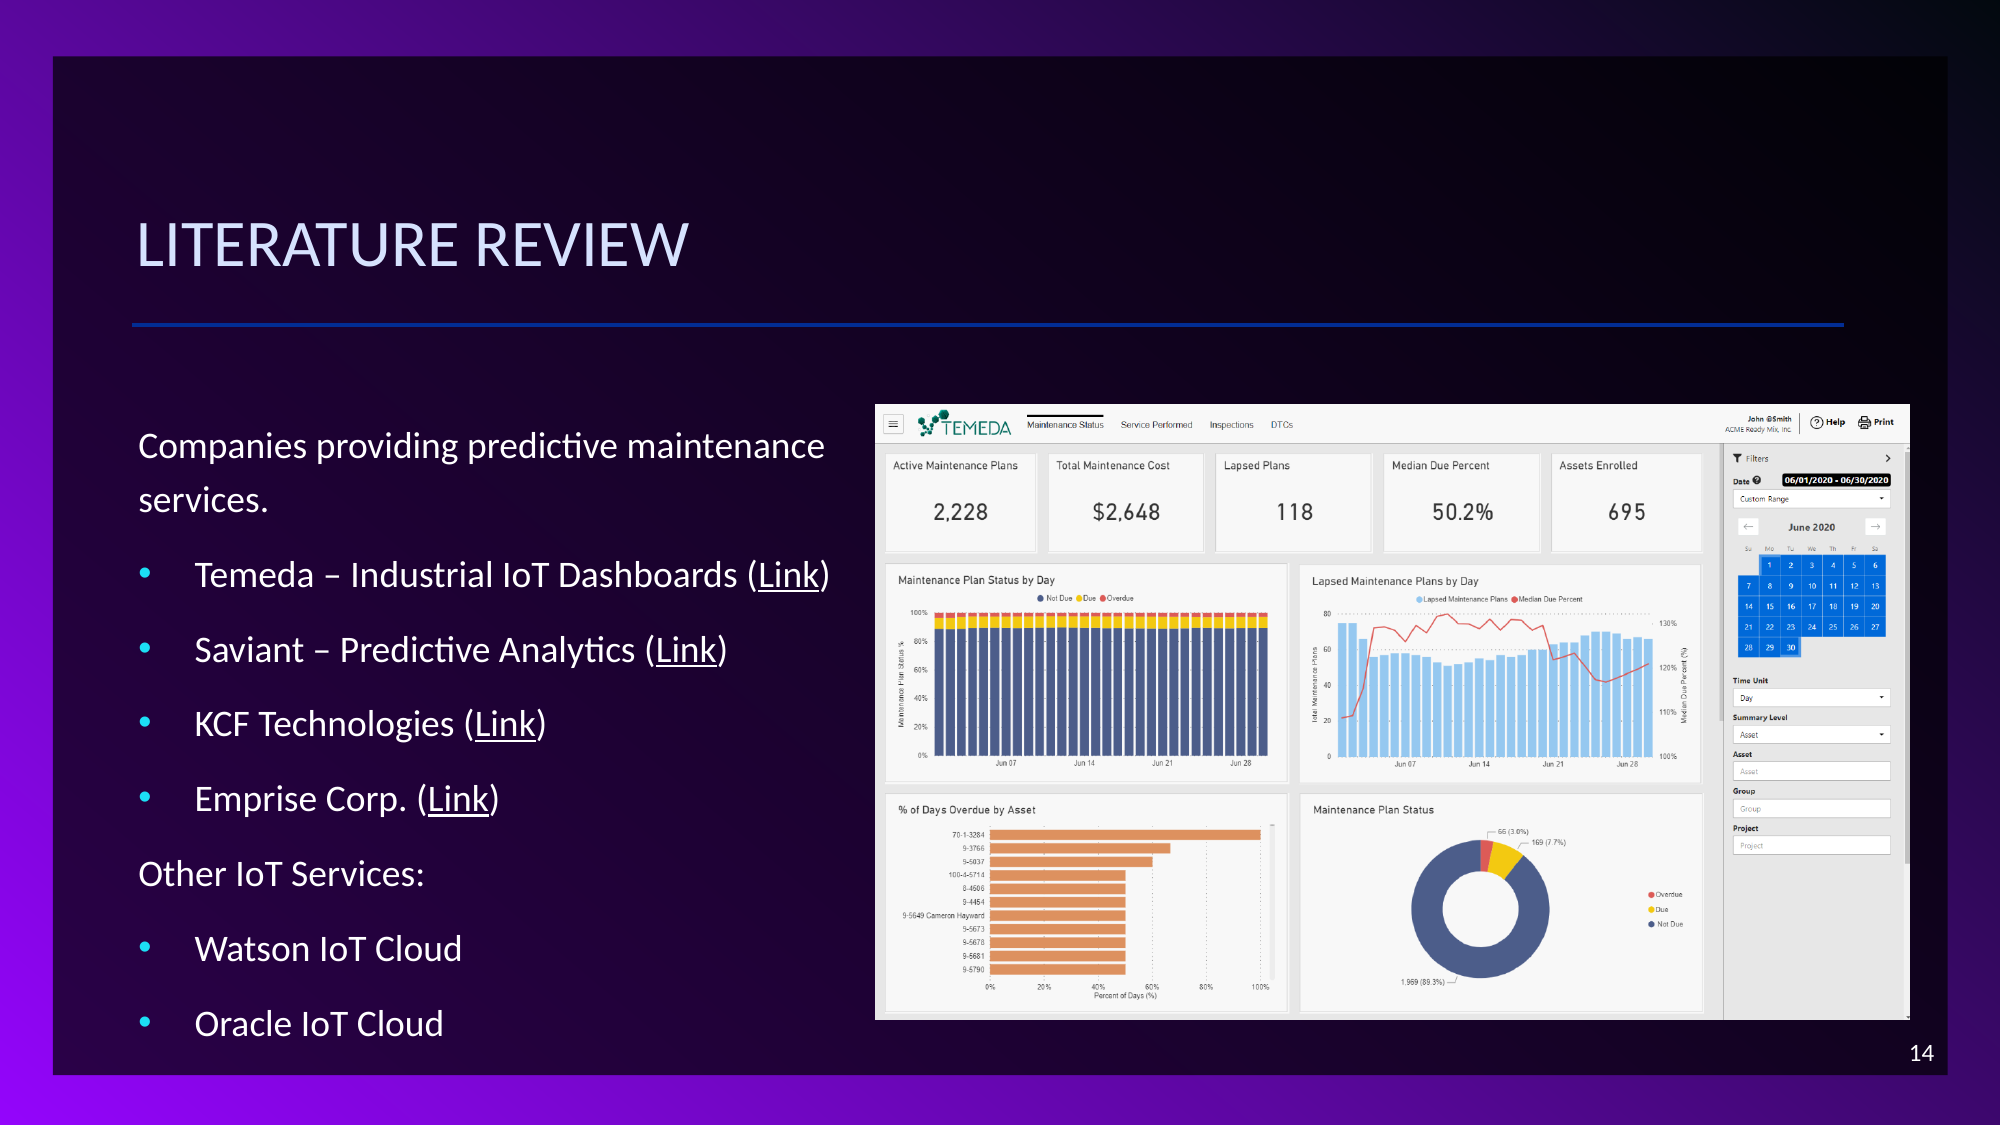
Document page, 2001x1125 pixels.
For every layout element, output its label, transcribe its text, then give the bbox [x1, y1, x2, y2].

list Companies providing predictive maintenance services. Temeda – Industrial IoT Dashboards (Link) Saviant – Predictive Analytics (Link) KCF Technologies (Link) Emprise Corp. (Link) Other IoT Services: Watson IoT Cloud Oracle IoT Cloud [123, 404, 875, 1021]
slide_number 14 [1499, 1021, 1950, 1082]
title Literature review [121, 70, 1845, 289]
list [875, 404, 1910, 1020]
